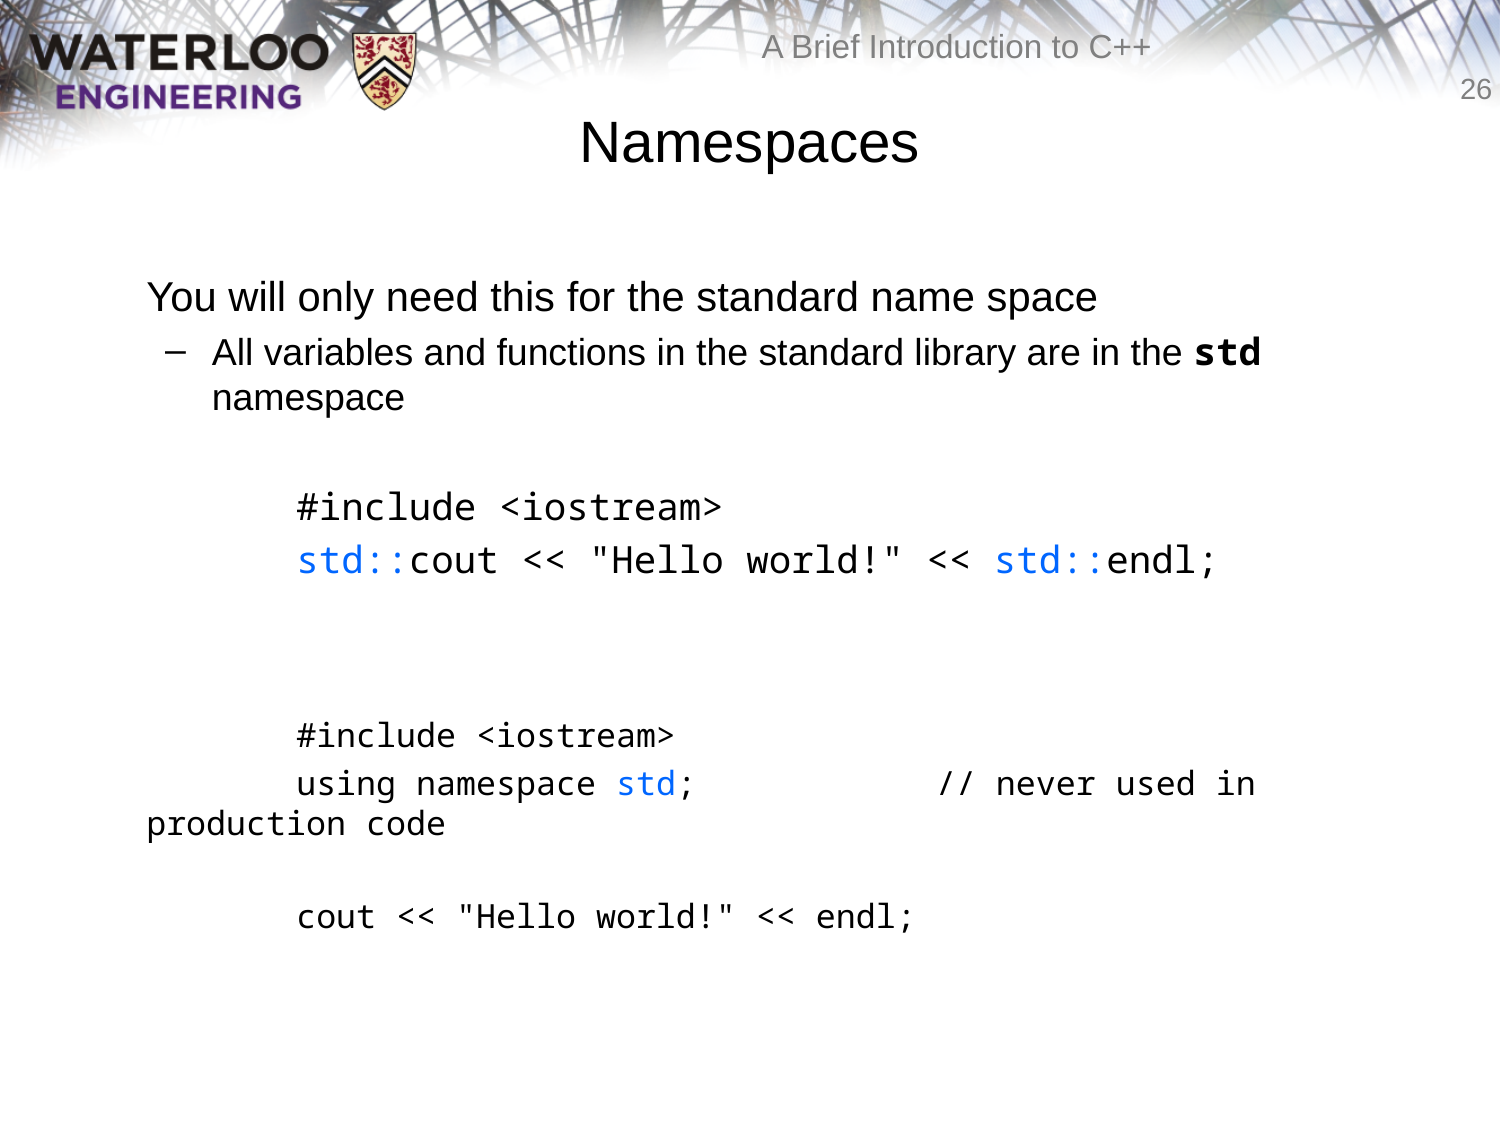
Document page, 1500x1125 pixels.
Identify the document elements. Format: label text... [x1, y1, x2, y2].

list You will only need this for the standard name space All variables and functions in the standard library are in the std namespace #include <iostream> std::cout << "Hello world!" << std::endl; #include <iostream> using namespace std; // never used in production code cout << "Hello world!" << endl; [74, 262, 1426, 1006]
title Namespaces [74, 44, 1426, 233]
picture [0, 0, 1500, 1125]
